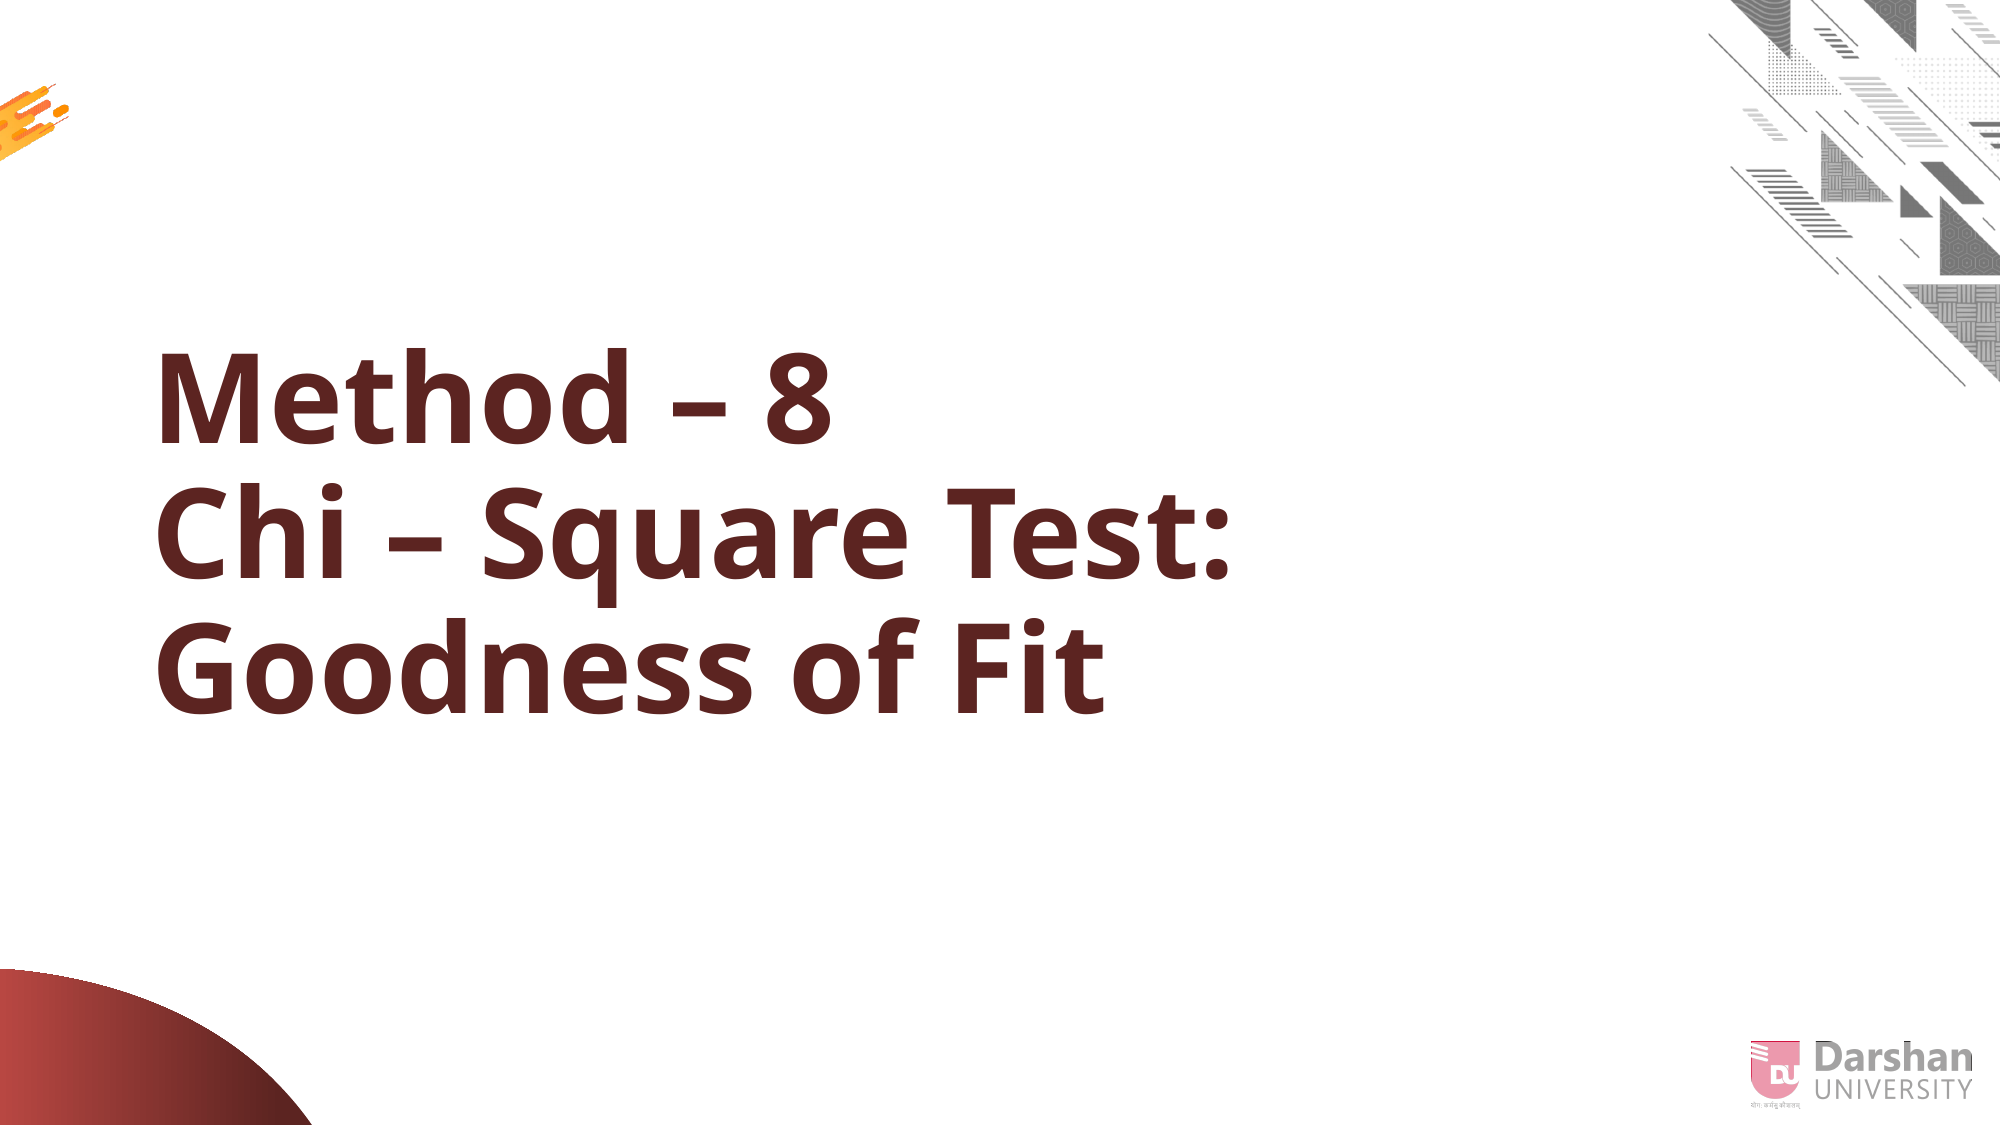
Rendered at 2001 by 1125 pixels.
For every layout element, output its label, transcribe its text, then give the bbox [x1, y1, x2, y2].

picture [0, 65, 90, 193]
table_header Mean [1751, 1041, 1972, 1109]
title Method – 8 Chi – Square Test: Goodness of Fit [136, 280, 1862, 749]
